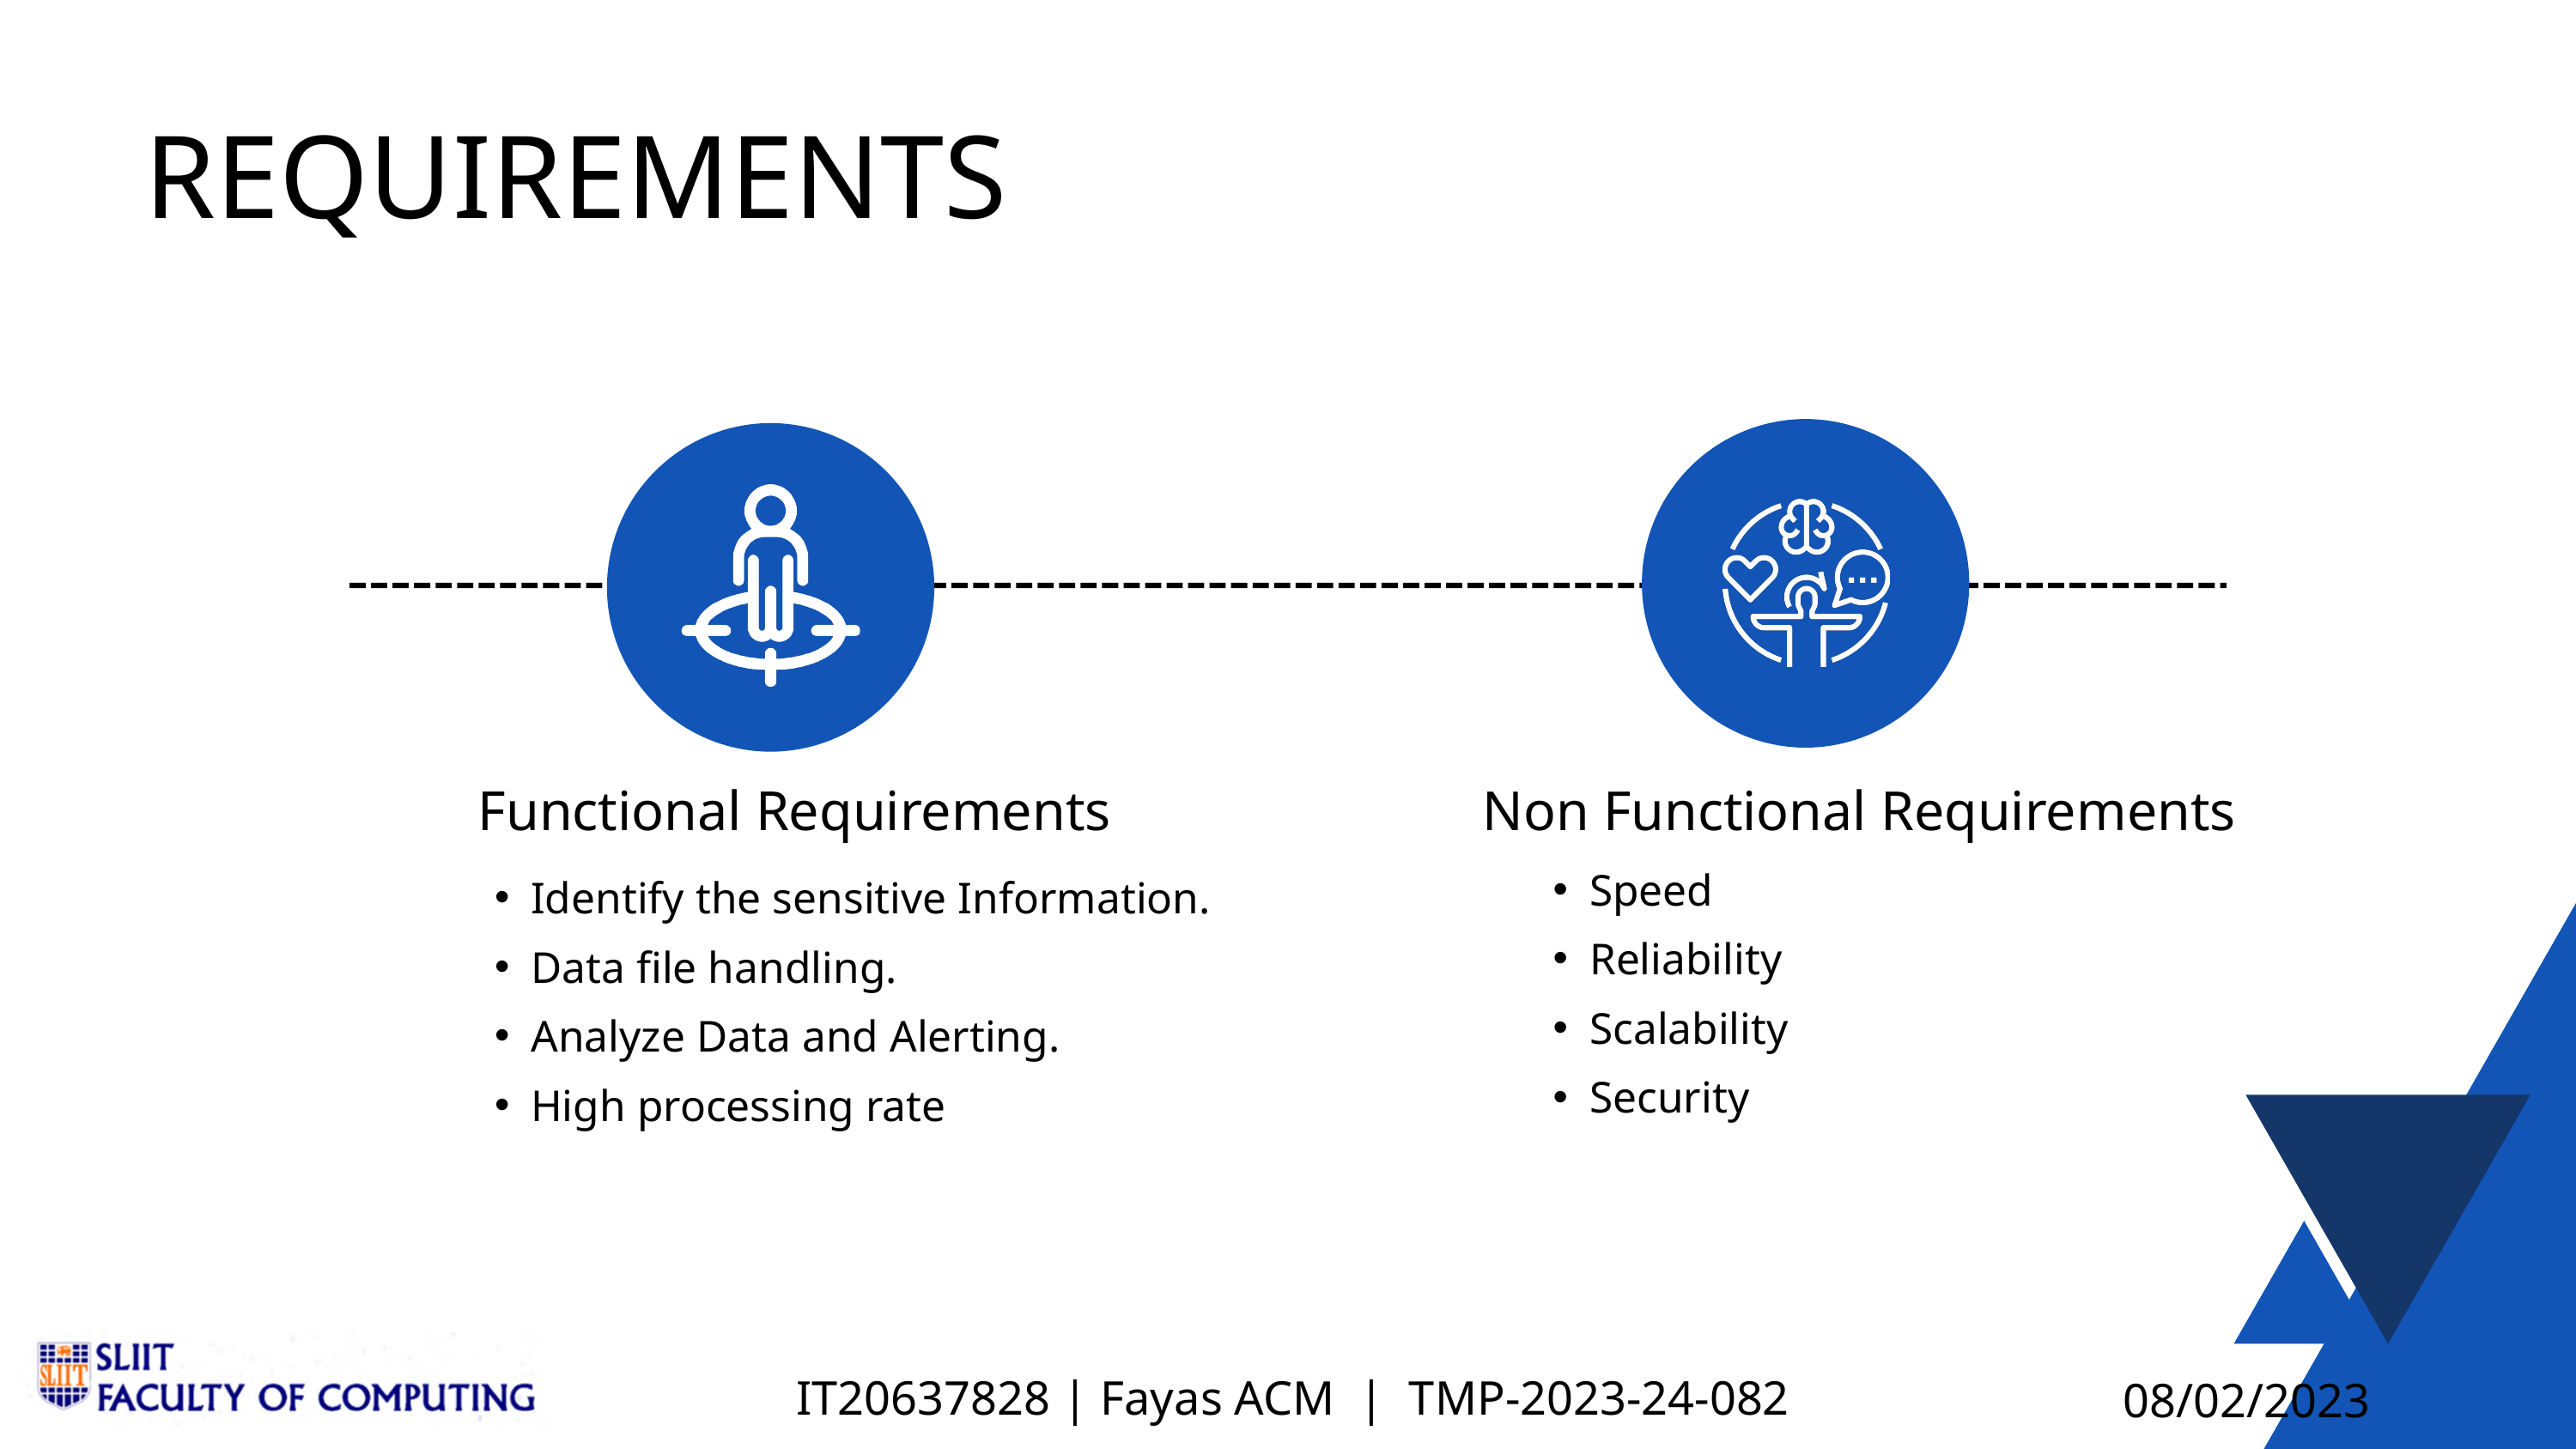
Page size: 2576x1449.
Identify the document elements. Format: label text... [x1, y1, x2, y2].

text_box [605, 422, 936, 752]
text_box Identify the sensitive Information. Data file handling. Analyze Data and Alerting. High processing rate [458, 852, 1330, 1181]
text_box REQUIREMENTS [144, 105, 1044, 241]
text_box Functional Requirements [393, 766, 1196, 842]
text_box Speed Reliability Scalability Security [1516, 845, 2212, 1173]
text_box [2245, 1094, 2531, 1344]
text_box IT20637828 | Fayas ACM | TMP-2023-24-082 [687, 1359, 1899, 1425]
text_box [1640, 418, 1971, 749]
text_box Non Functional Requirements [1414, 766, 2305, 842]
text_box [2233, 1220, 2375, 1344]
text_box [2216, 839, 2576, 1449]
text_box [18, 1319, 557, 1426]
text_box 08/02/2023 [2100, 1361, 2212, 1428]
